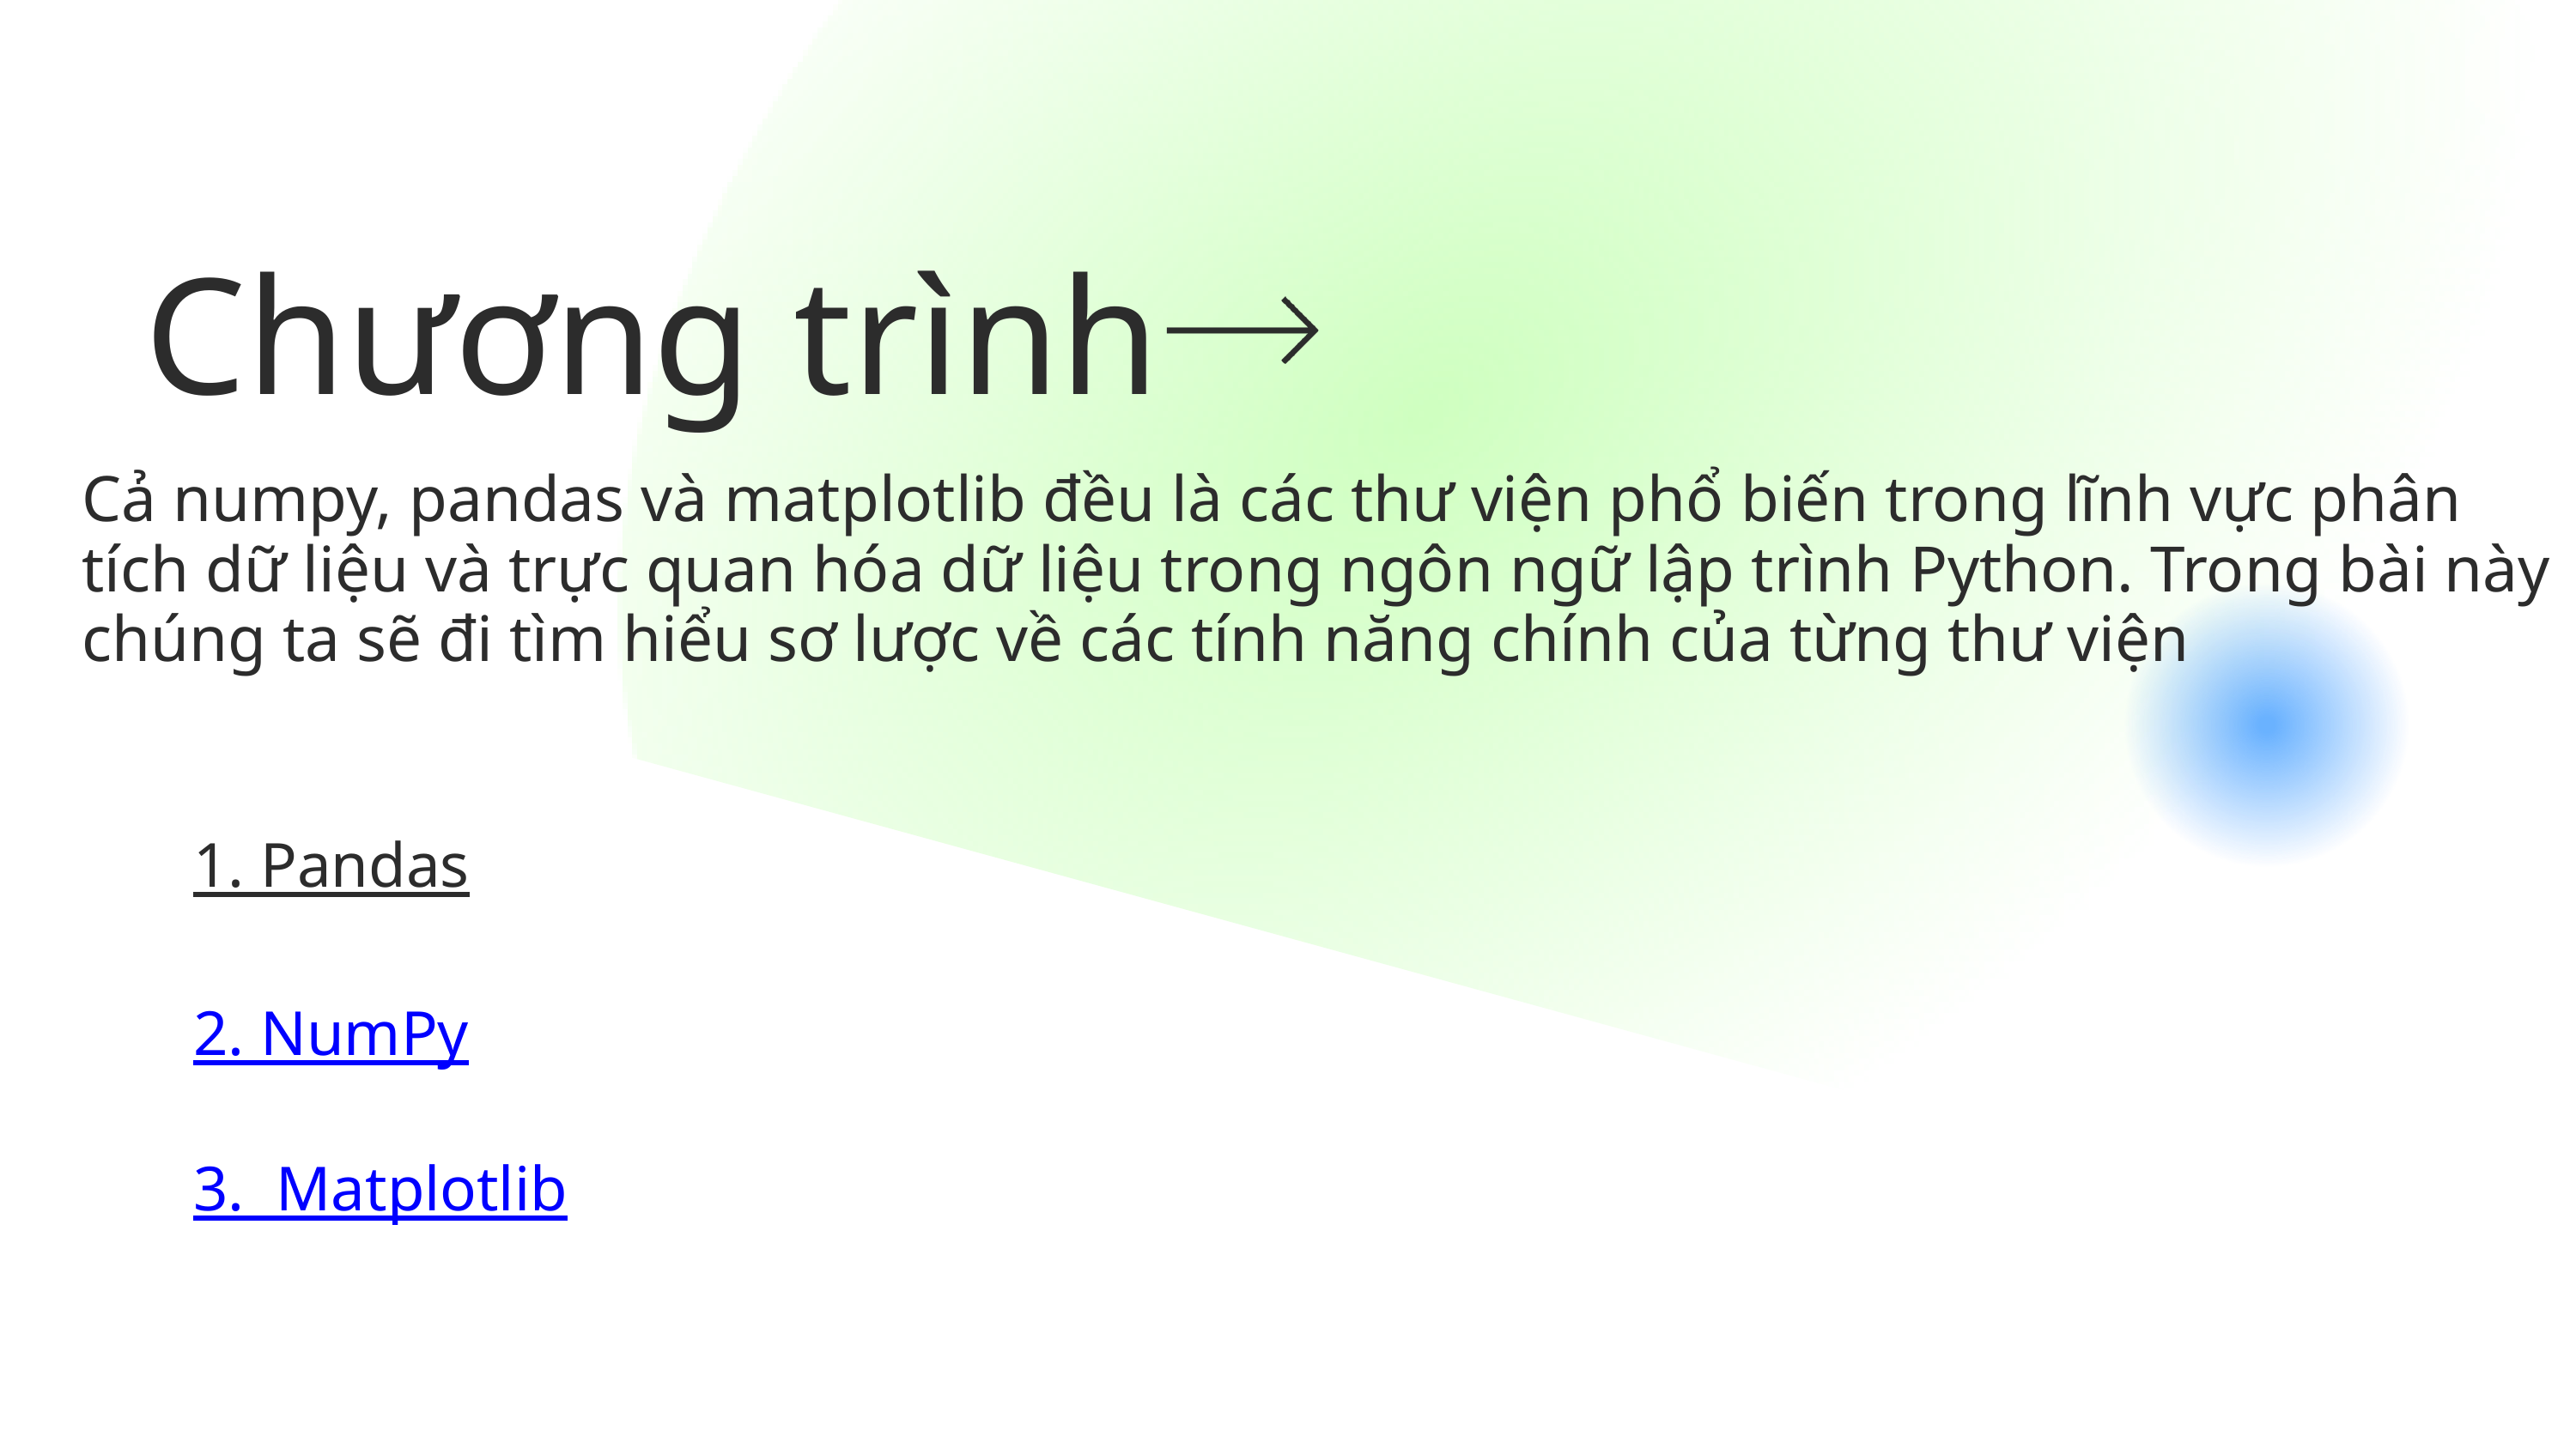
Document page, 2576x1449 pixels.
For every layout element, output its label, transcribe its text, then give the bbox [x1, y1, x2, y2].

text_box Chương trình [144, 233, 1706, 427]
text_box [2110, 675, 2423, 881]
text_box 3. Matplotlib [193, 1148, 1658, 1234]
text_box [1166, 296, 1319, 364]
text_box 2. NumPy [193, 992, 1693, 1078]
text_box 1. Pandas [193, 814, 1518, 985]
text_box [483, 0, 2576, 1292]
text_box Cả numpy, pandas và matplotlib đều là các thư viện phổ biến trong lĩnh vực phân tích dữ liệu và trực quan hóa dữ liệu trong ngôn ngữ lập trình Python. Trong bài này chúng ta sẽ đi tìm hiểu sơ lược về các tính năng chính của từng thư viện [82, 464, 2555, 675]
